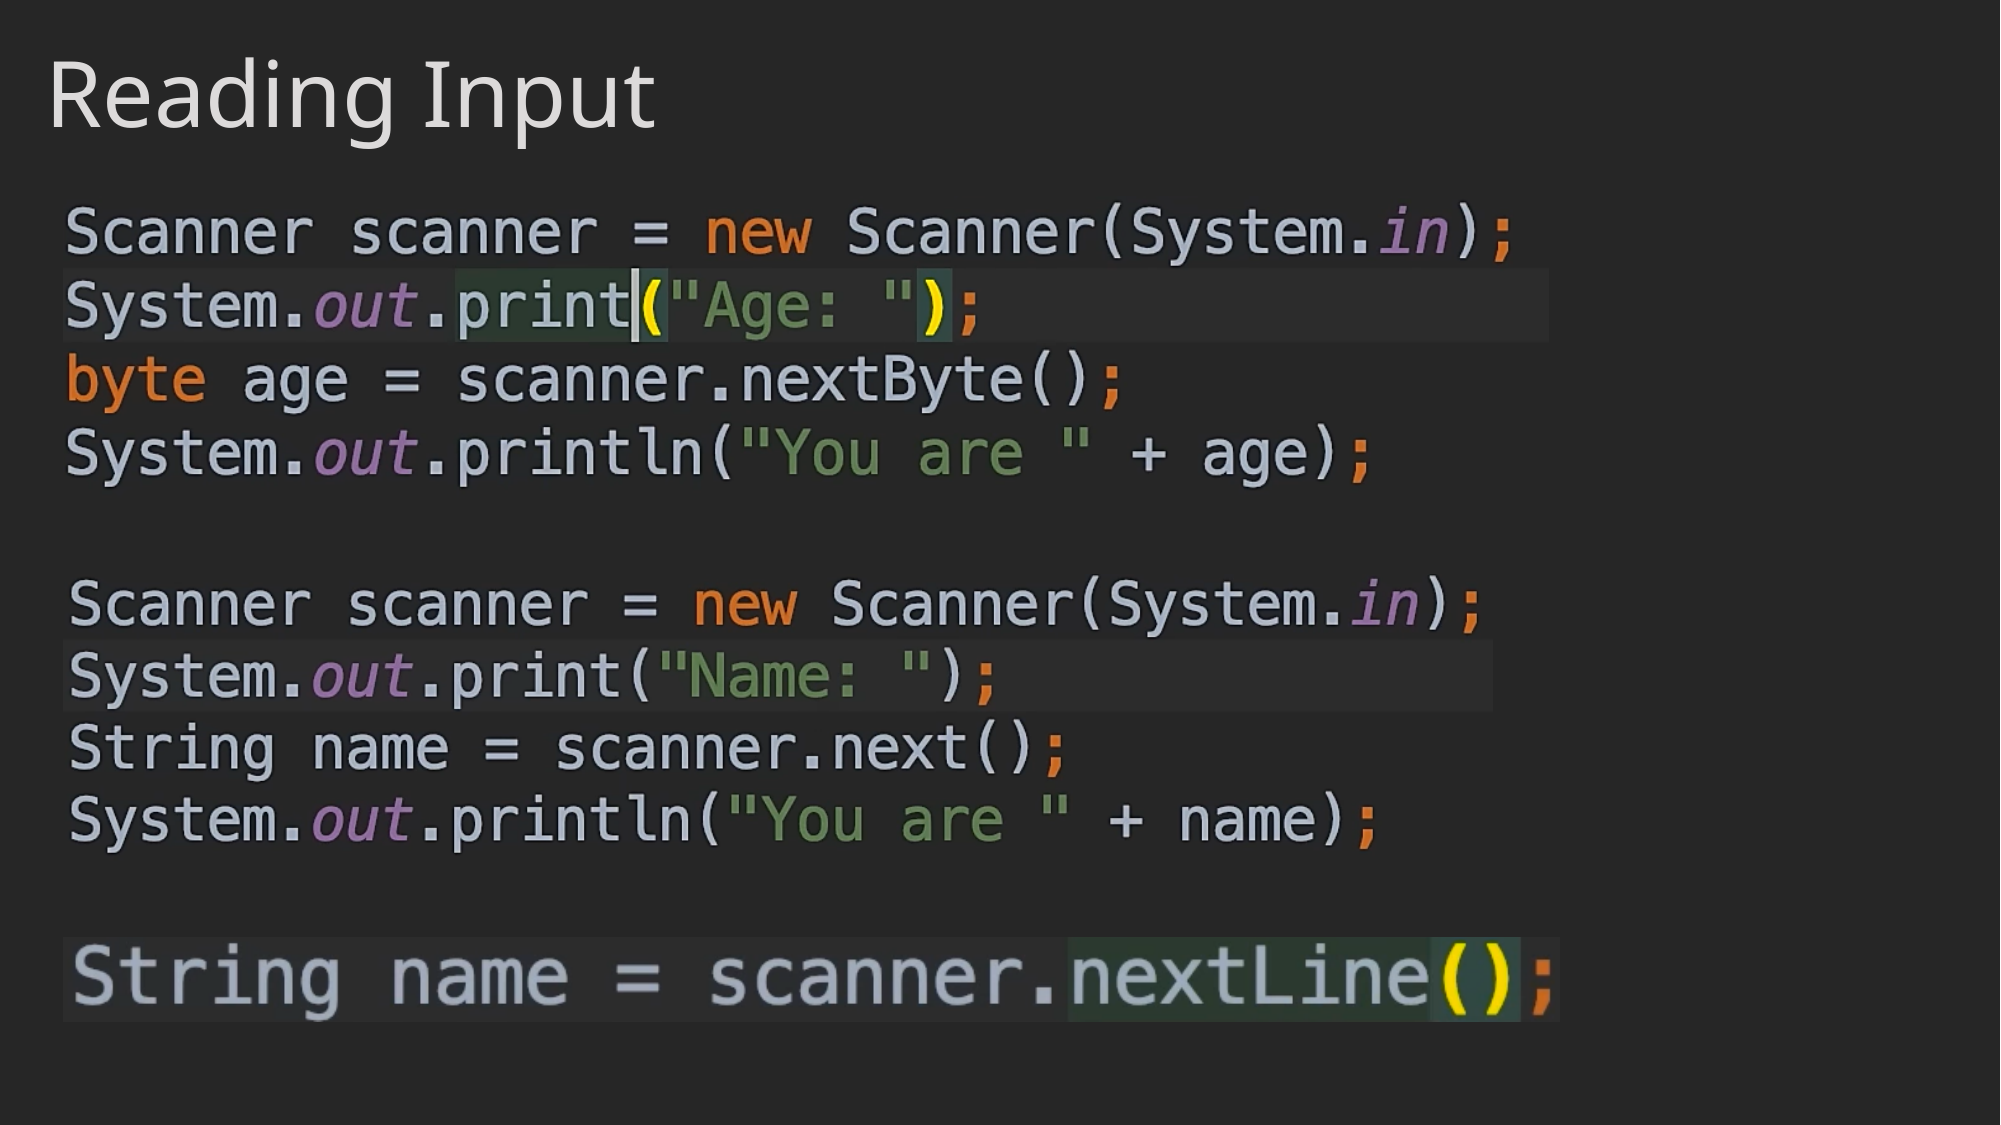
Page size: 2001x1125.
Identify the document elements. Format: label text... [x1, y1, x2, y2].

picture [63, 937, 1560, 1022]
picture [63, 574, 1493, 869]
title Reading Input [30, 0, 1898, 197]
picture [63, 196, 1549, 506]
